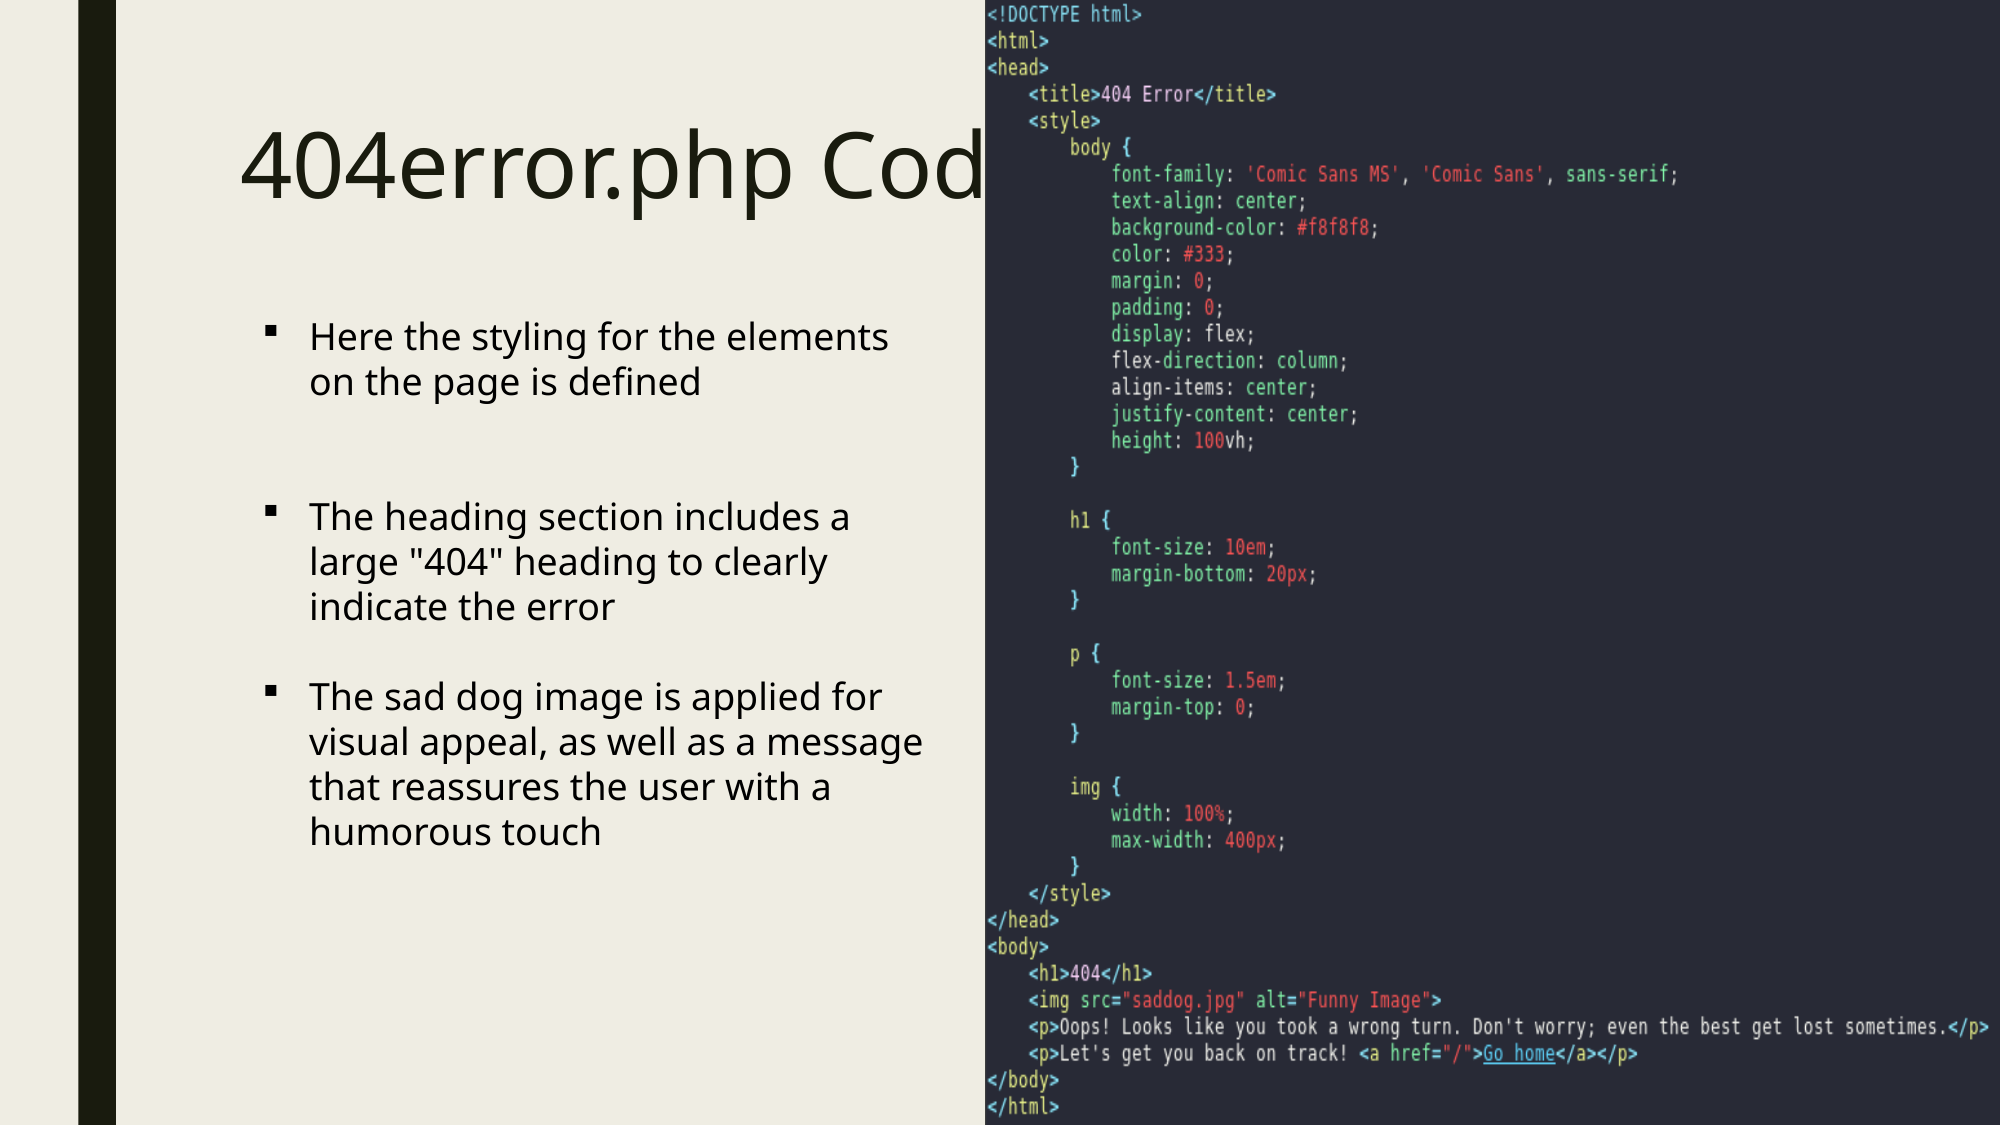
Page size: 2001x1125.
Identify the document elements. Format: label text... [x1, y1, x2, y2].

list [985, 0, 2000, 1125]
text_box Here the styling for the elements on the page is defined The heading section includes a large "404" heading to clearly indicate the error The sad dog image is applied for visual appeal, as well as a message that reassures the user with a humorous touch [247, 306, 943, 861]
title 404error.php Code [225, 112, 985, 357]
